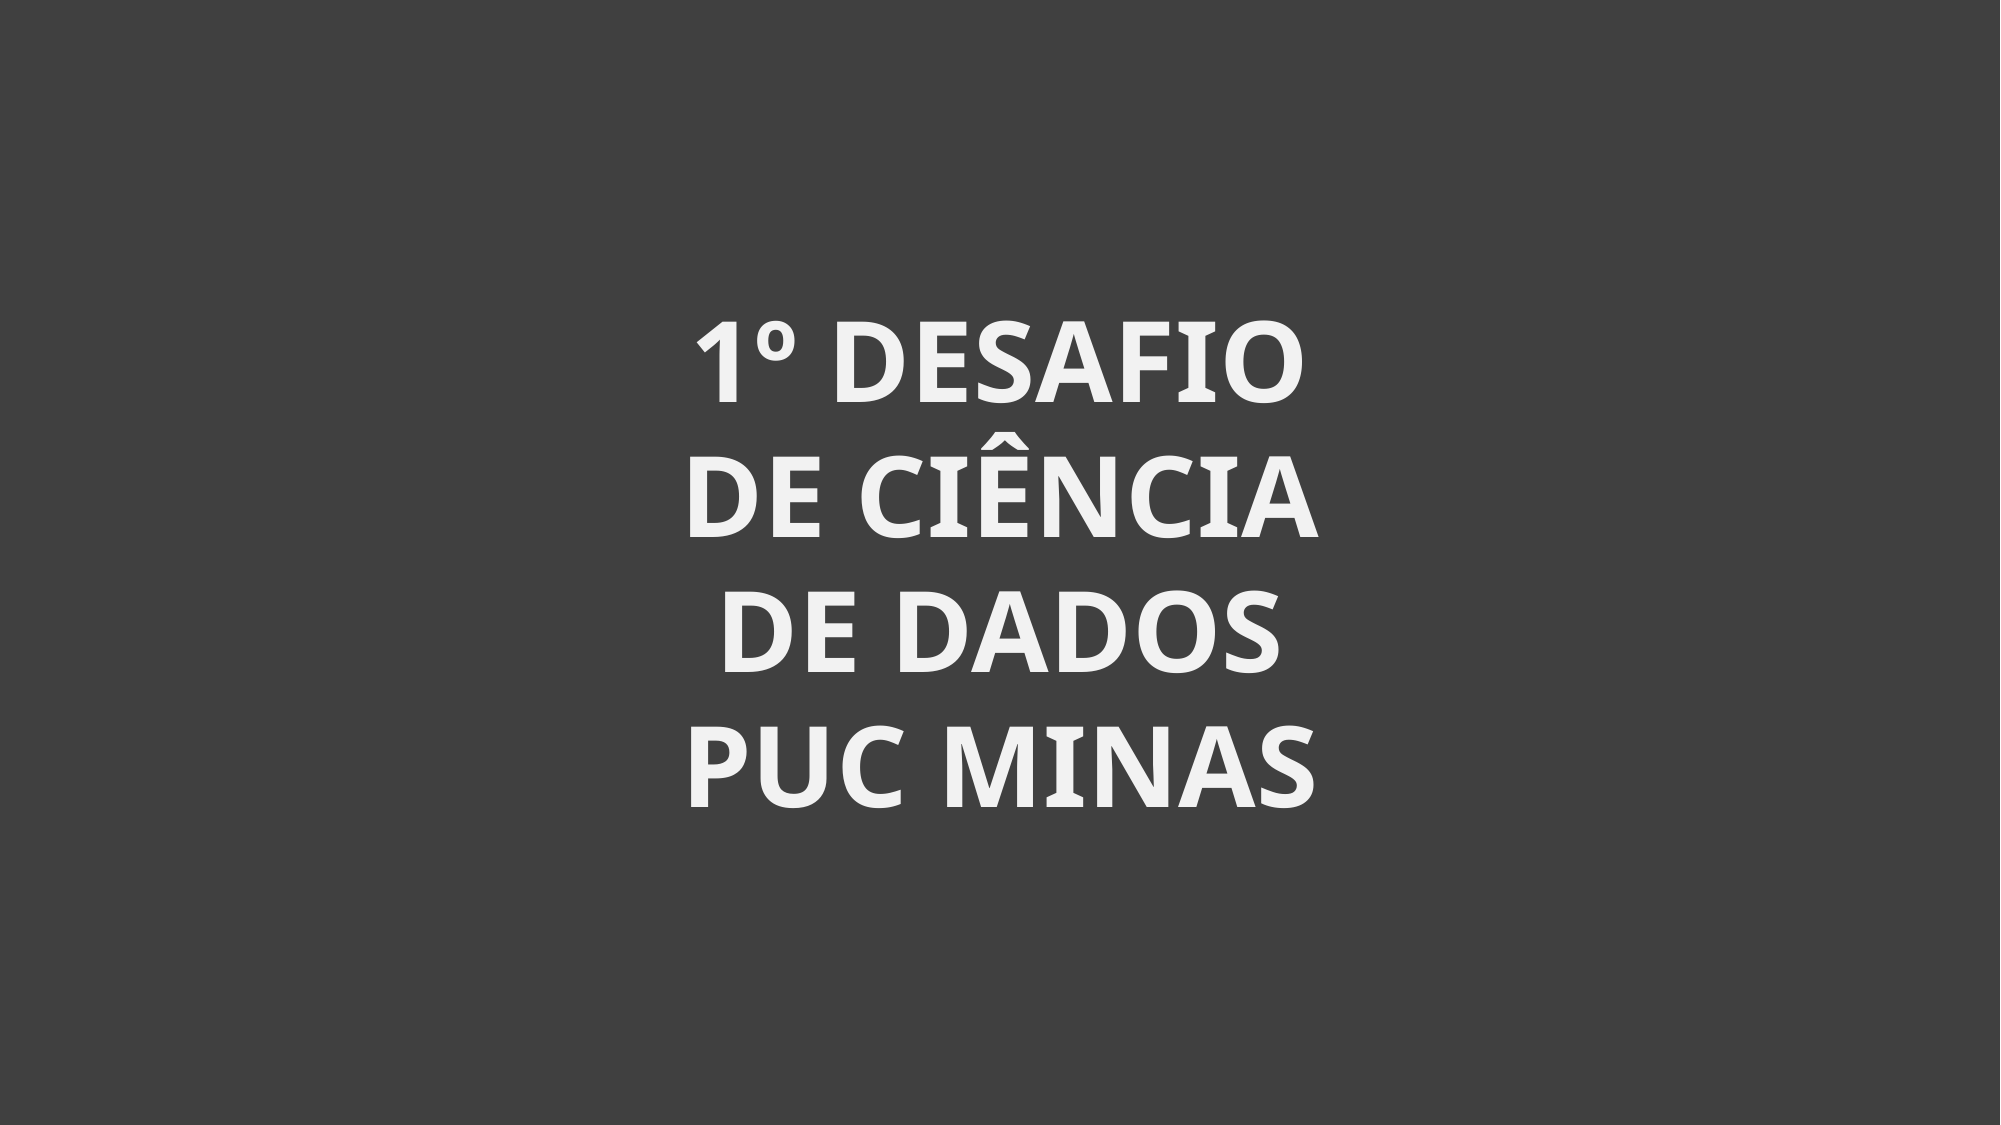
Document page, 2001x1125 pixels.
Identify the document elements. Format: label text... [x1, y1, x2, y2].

text_box 1º DESAFIO DE CIÊNCIA DE DADOS PUC MINAS [629, 282, 1371, 837]
